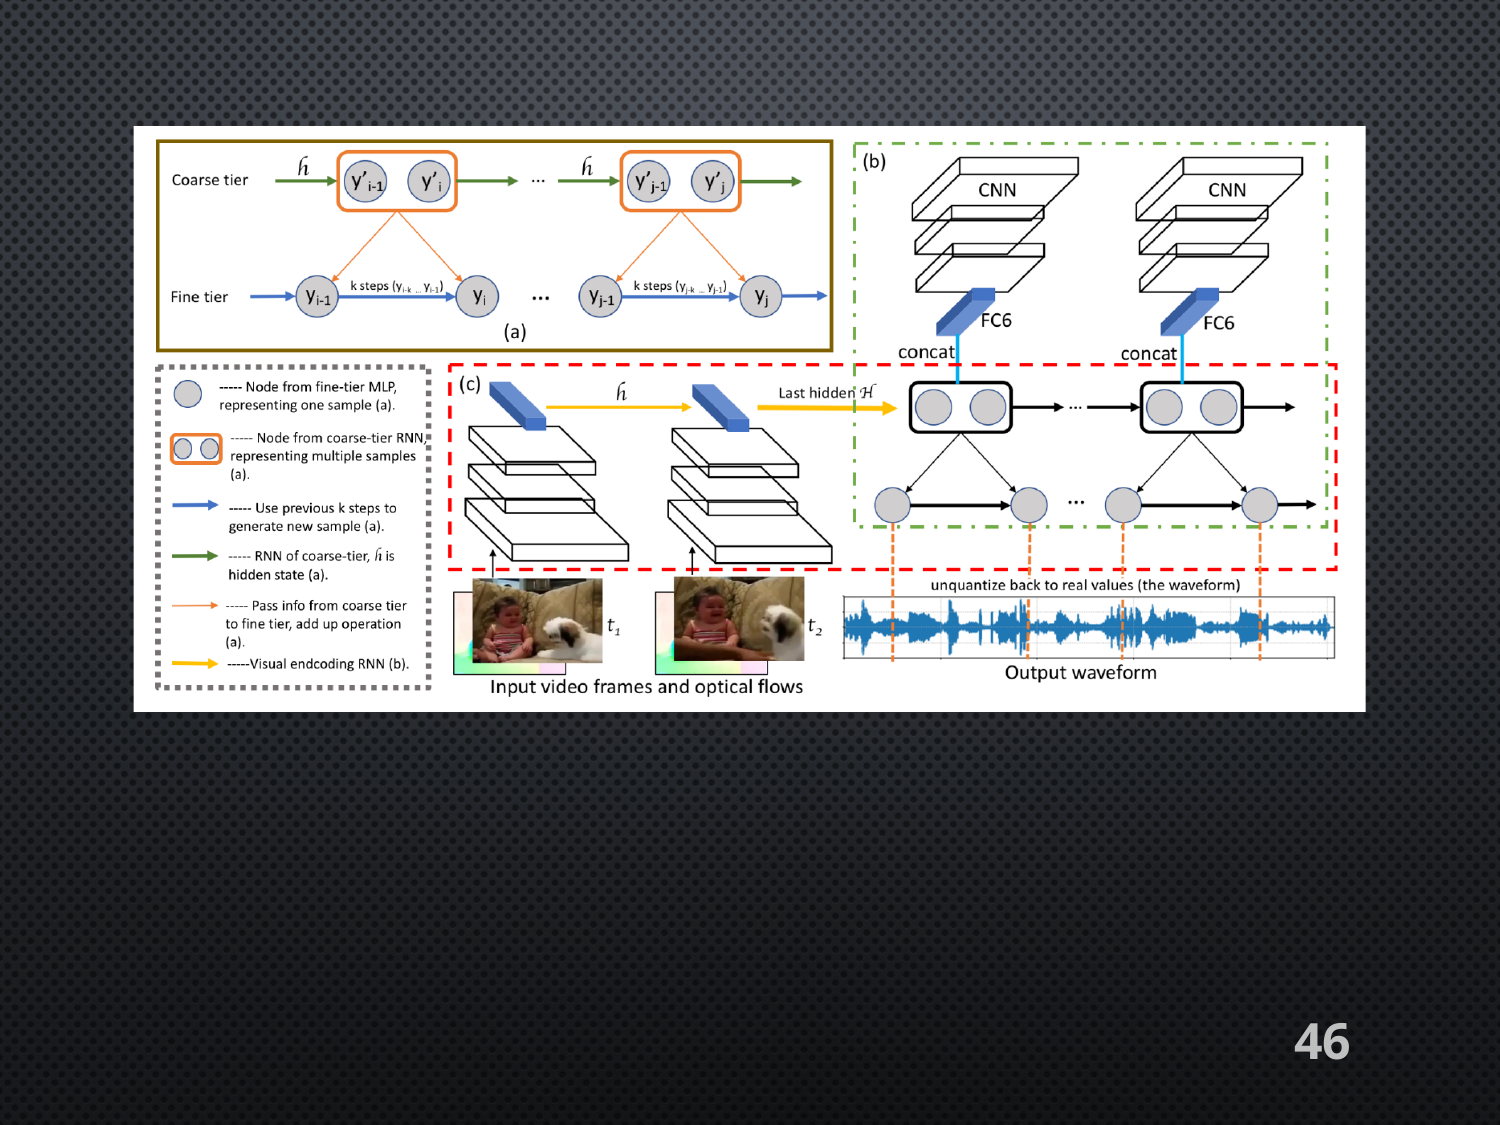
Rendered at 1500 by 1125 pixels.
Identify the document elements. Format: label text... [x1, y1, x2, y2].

slide_number 46 [1171, 1013, 1367, 1074]
picture [133, 125, 1366, 712]
